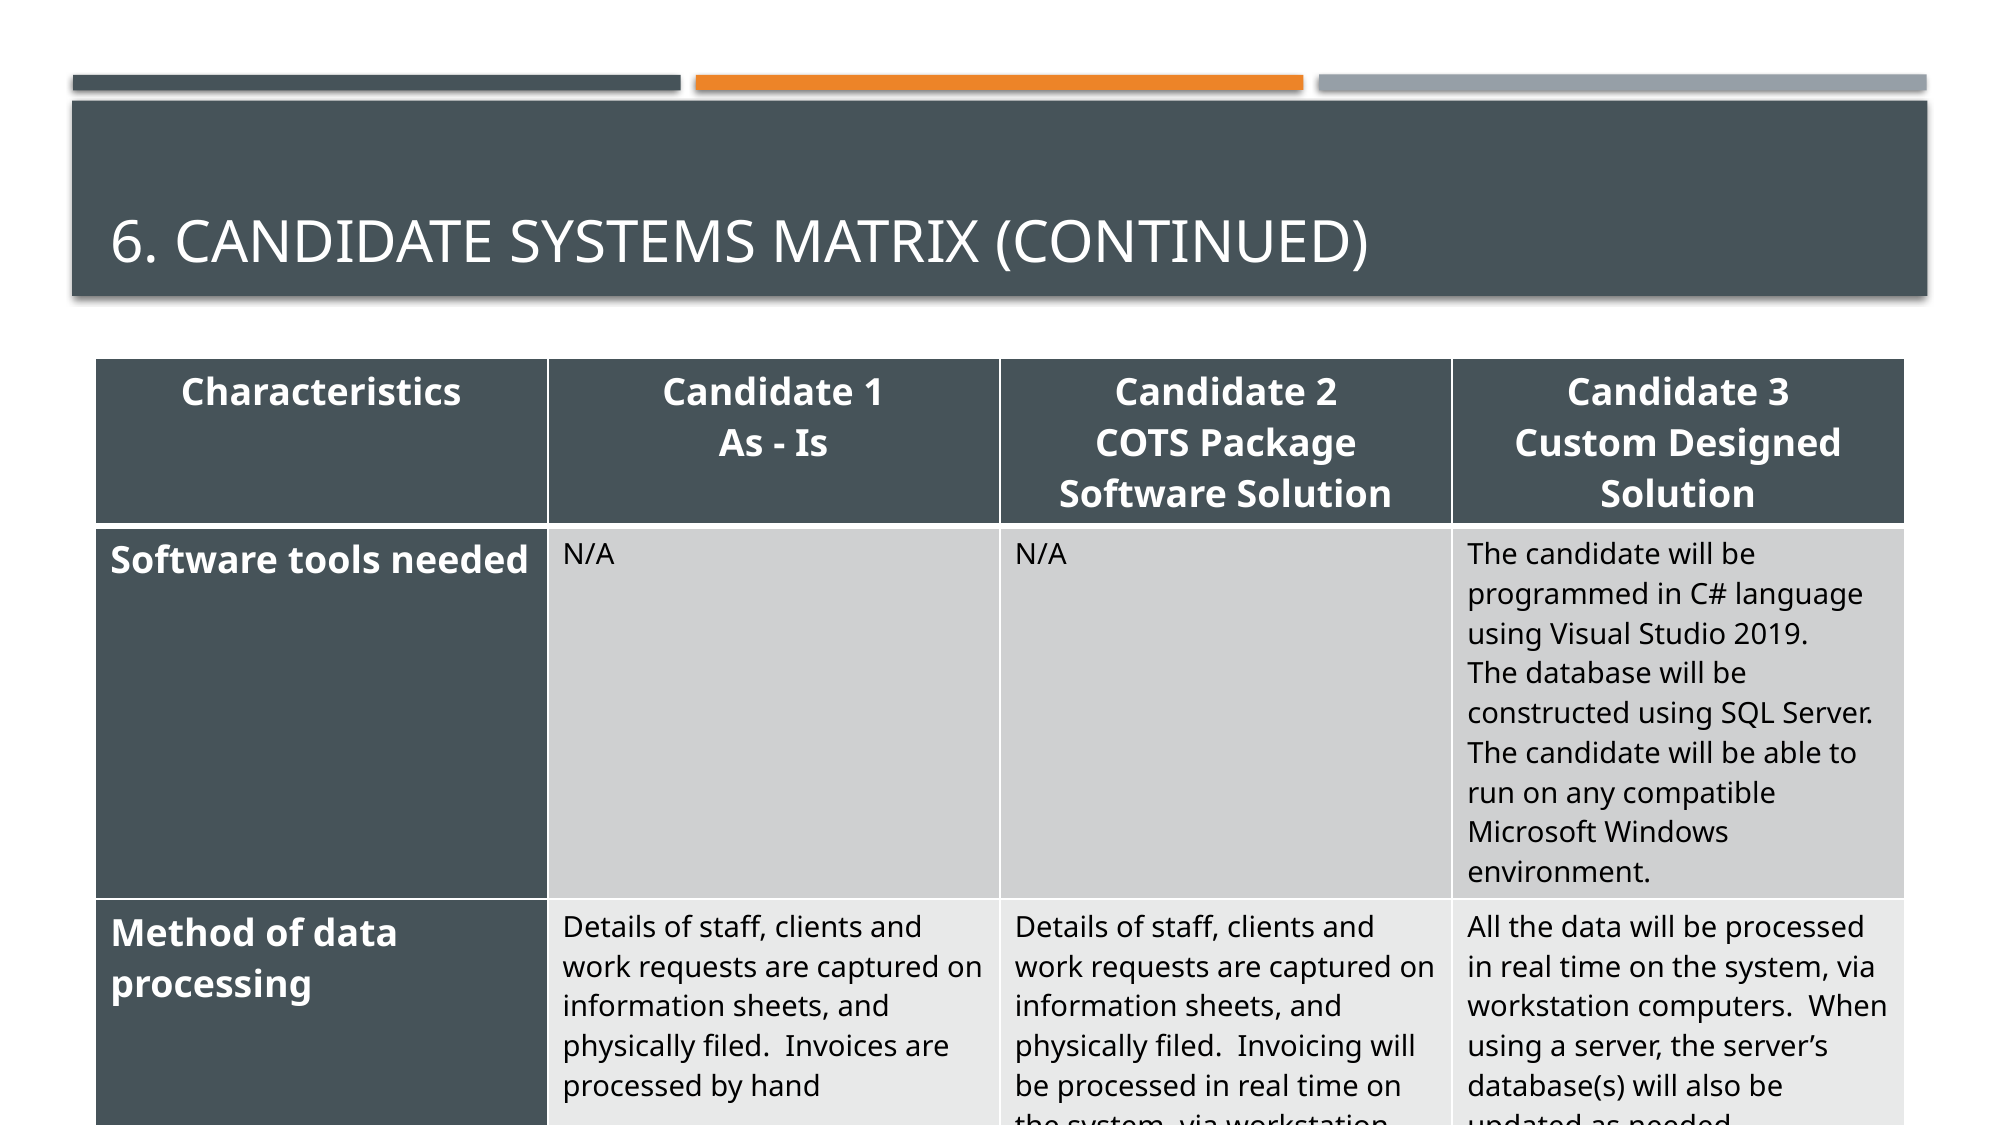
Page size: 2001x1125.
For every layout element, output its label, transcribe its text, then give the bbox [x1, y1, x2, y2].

table_cell Details of staff, clients and work requests are captured on information sheets, and physically filed. Invoicing will be processed in real time on the system, via workstation computers. [1001, 900, 1451, 1125]
table_cell Details of staff, clients and work requests are captured on information sheets, and physically filed. Invoices are processed by hand [549, 900, 999, 1125]
table_cell N/A [549, 529, 999, 898]
title 6. Candidate Systems Matrix (Continued) [95, 115, 1905, 282]
table_header Candidate 2 COTS Package Software Solution [1001, 359, 1451, 523]
table_cell N/A [1001, 529, 1451, 898]
table_cell Software tools needed [96, 529, 547, 898]
table_header Characteristics [96, 359, 547, 523]
table_header Candidate 3 Custom Designed Solution [1453, 359, 1904, 523]
table_header Candidate 1 As - Is [549, 359, 999, 523]
table_cell All the data will be processed in real time on the system, via workstation computers. When using a server, the server’s database(s) will also be updated as needed. [1453, 900, 1904, 1125]
table_cell The candidate will be programmed in C# language using Visual Studio 2019. The database will be constructed using SQL Server. The candidate will be able to run on any compatible Microsoft Windows environment. [1453, 529, 1904, 898]
table_cell Method of data processing [96, 900, 547, 1125]
